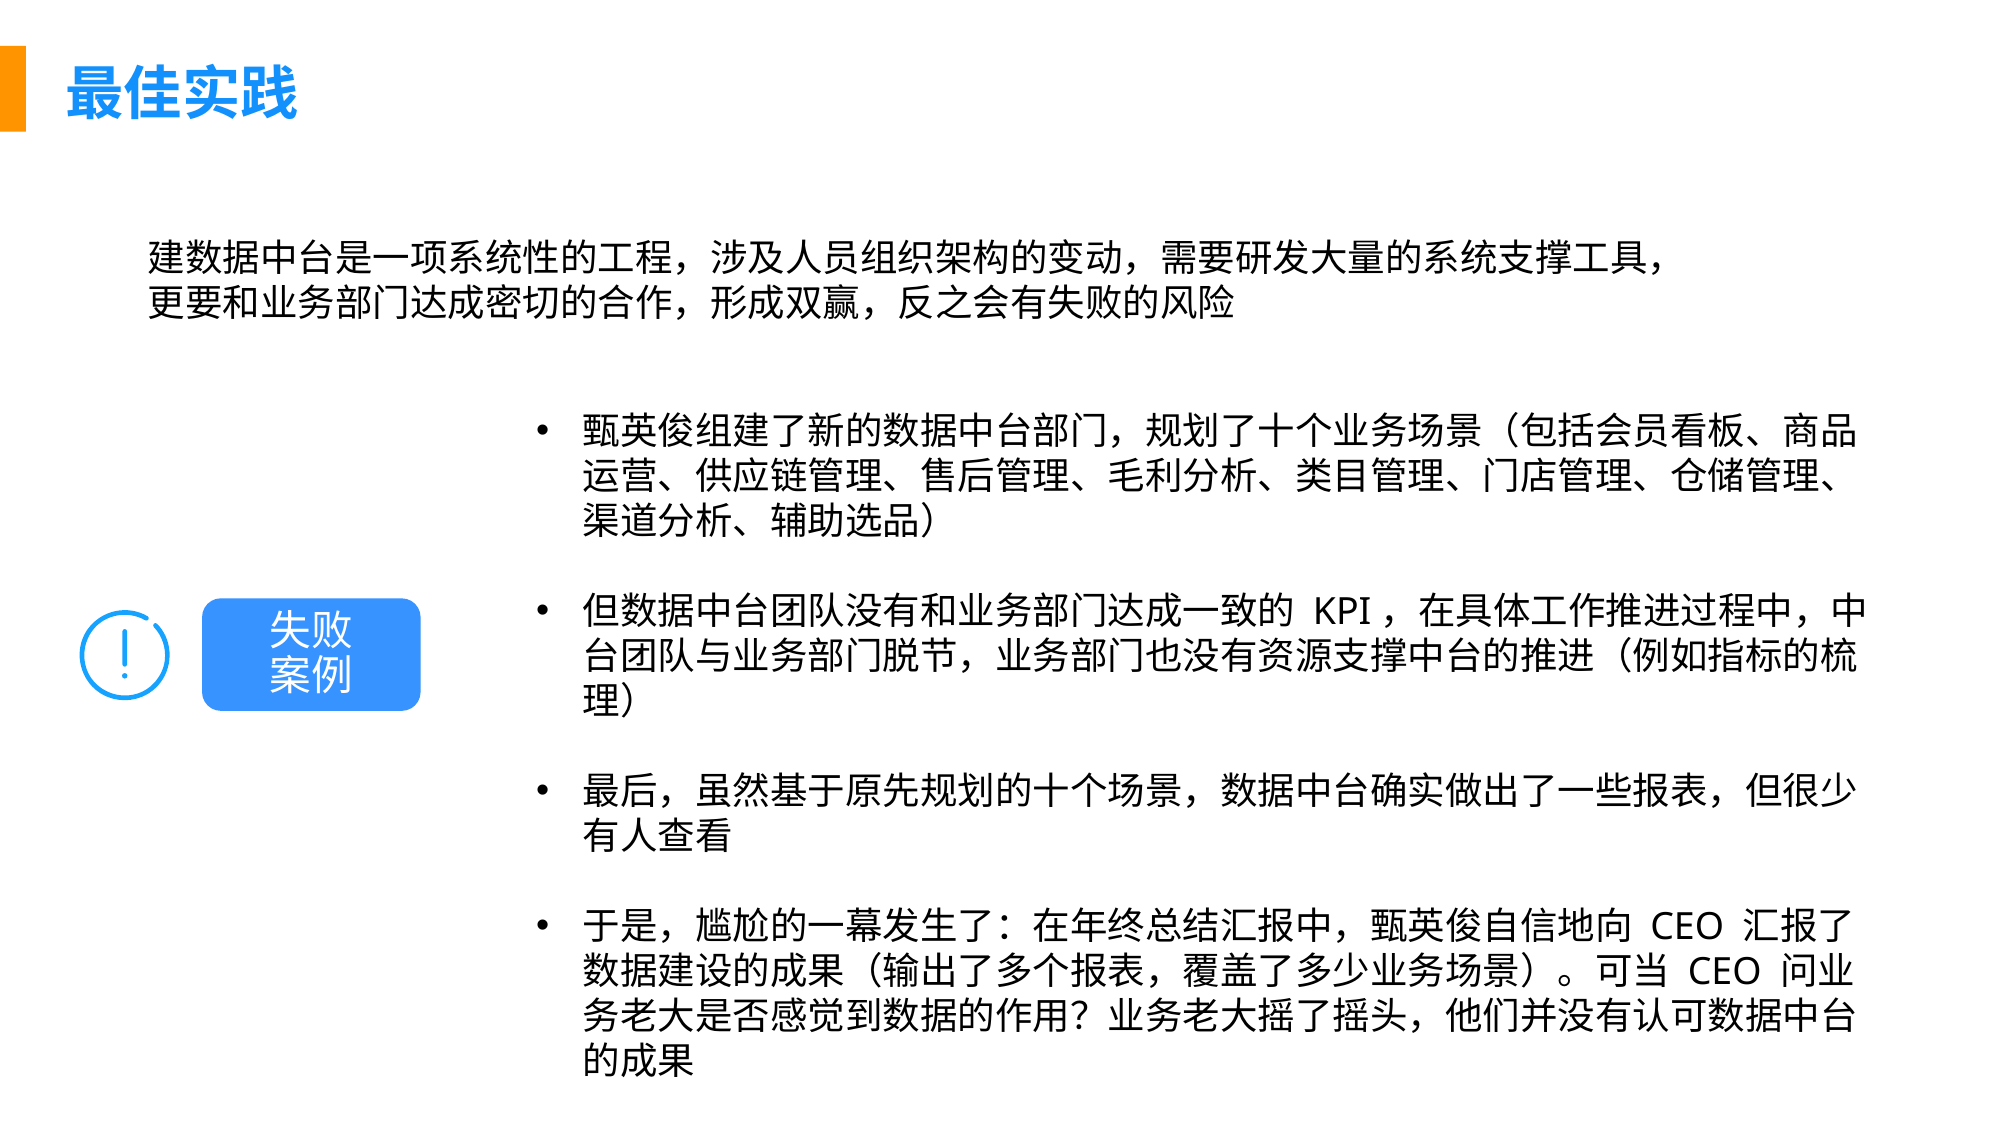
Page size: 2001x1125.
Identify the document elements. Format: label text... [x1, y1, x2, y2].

text_box 最佳实践 [50, 48, 1708, 134]
text_box 失败案例 [200, 597, 422, 712]
text_box [78, 609, 171, 702]
text_box 甄英俊组建了新的数据中台部门，规划了十个业务场景（包括会员看板、商品运营、供应链管理、售后管理、毛利分析、类目管理、门店管理、仓储管理、渠道分析、辅助选品） 但数据中台团队没有和业务部门达成一致的 KPI，在具体工作推进过程中，中台团队与业务部门脱节，业务部门也没有资源支撑中台的推进（例如指标的梳理） 最后，虽然基于原先规划的十个场景，数据中台确实做出了一些报表，但很少有人查看 于是，尴尬的一幕发生了：在年终总结汇报中，甄英俊自信地向 CEO 汇报了数据建设的成果（输出了多个报表，覆盖了多少业务场景）。可当 CEO 问业务老大是否感觉到数据的作用？业务老大摇了摇头，他们并没有认可数据中台的成果 [521, 399, 1907, 1090]
text_box 建数据中台是一项系统性的工程，涉及人员组织架构的变动，需要研发大量的系统支撑工具， 更要和业务部门达成密切的合作，形成双赢，反之会有失败的风险 [132, 226, 1700, 332]
